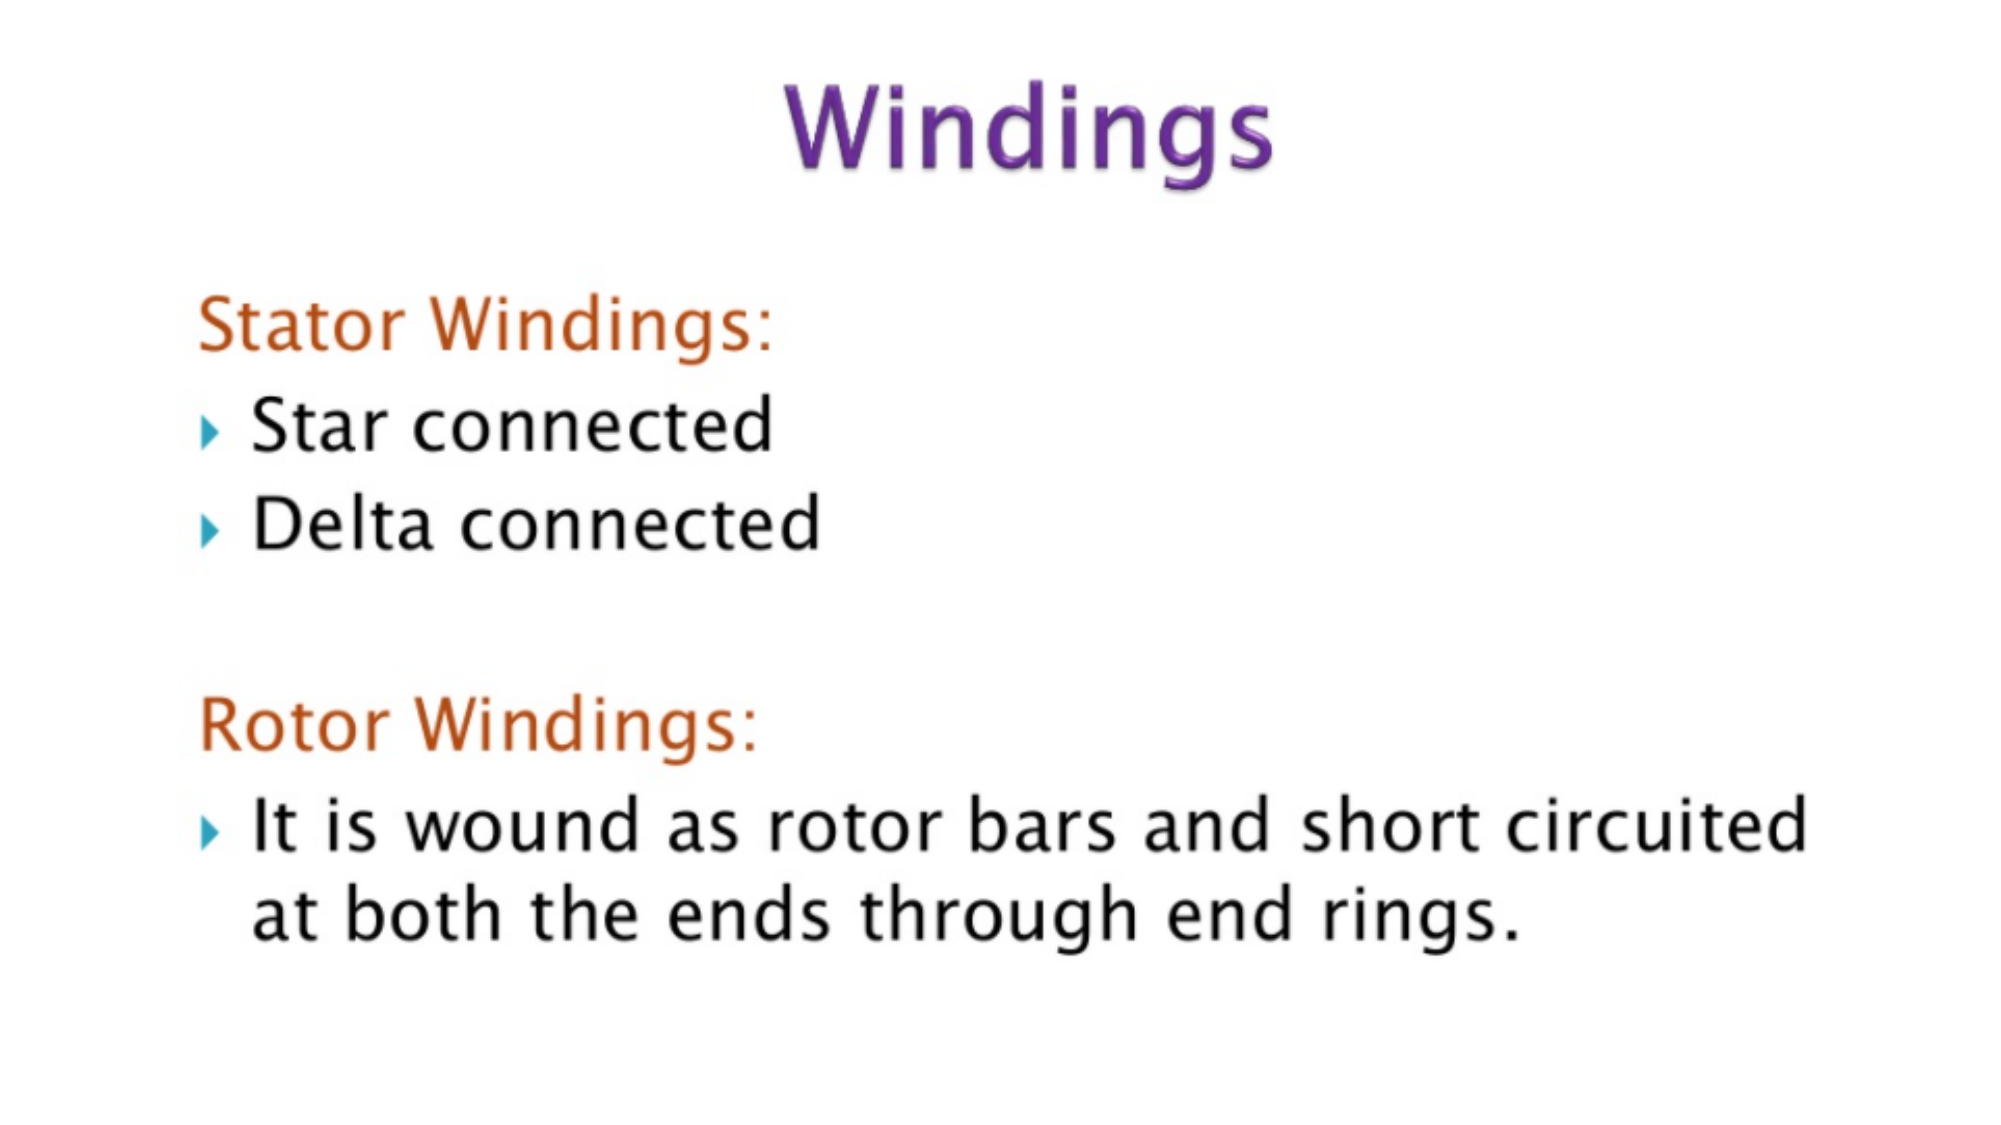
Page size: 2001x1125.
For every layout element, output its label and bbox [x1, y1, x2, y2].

list [169, 51, 1858, 1013]
